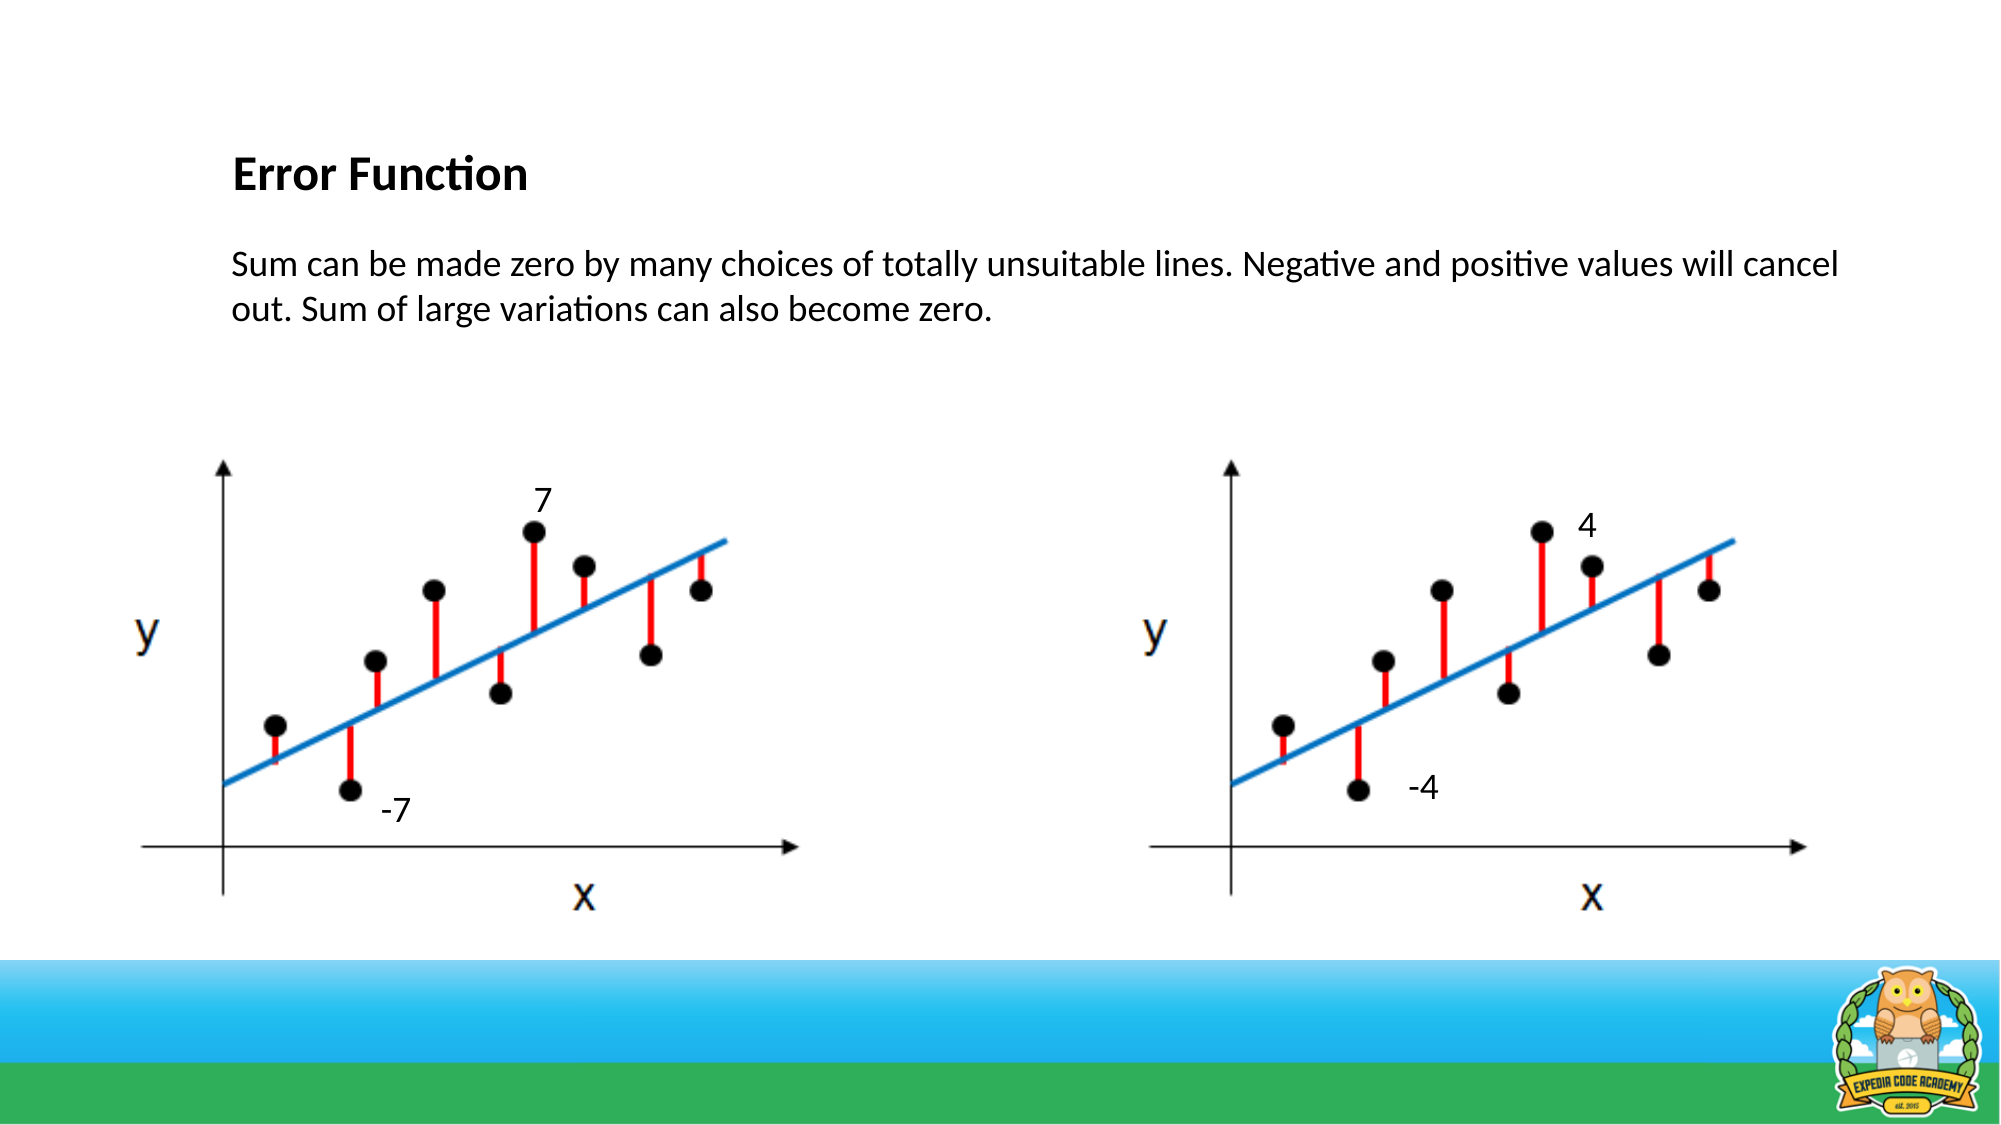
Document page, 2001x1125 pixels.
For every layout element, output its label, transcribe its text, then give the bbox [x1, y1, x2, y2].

picture [112, 388, 928, 933]
picture [1120, 388, 1936, 933]
text_box Sum can be made zero by many choices of totally unsuitable lines. Negative and positive values will cancel out. Sum of large variations can also become zero. [216, 231, 1859, 388]
text_box Error Function [218, 133, 544, 208]
picture [0, 960, 2000, 1125]
